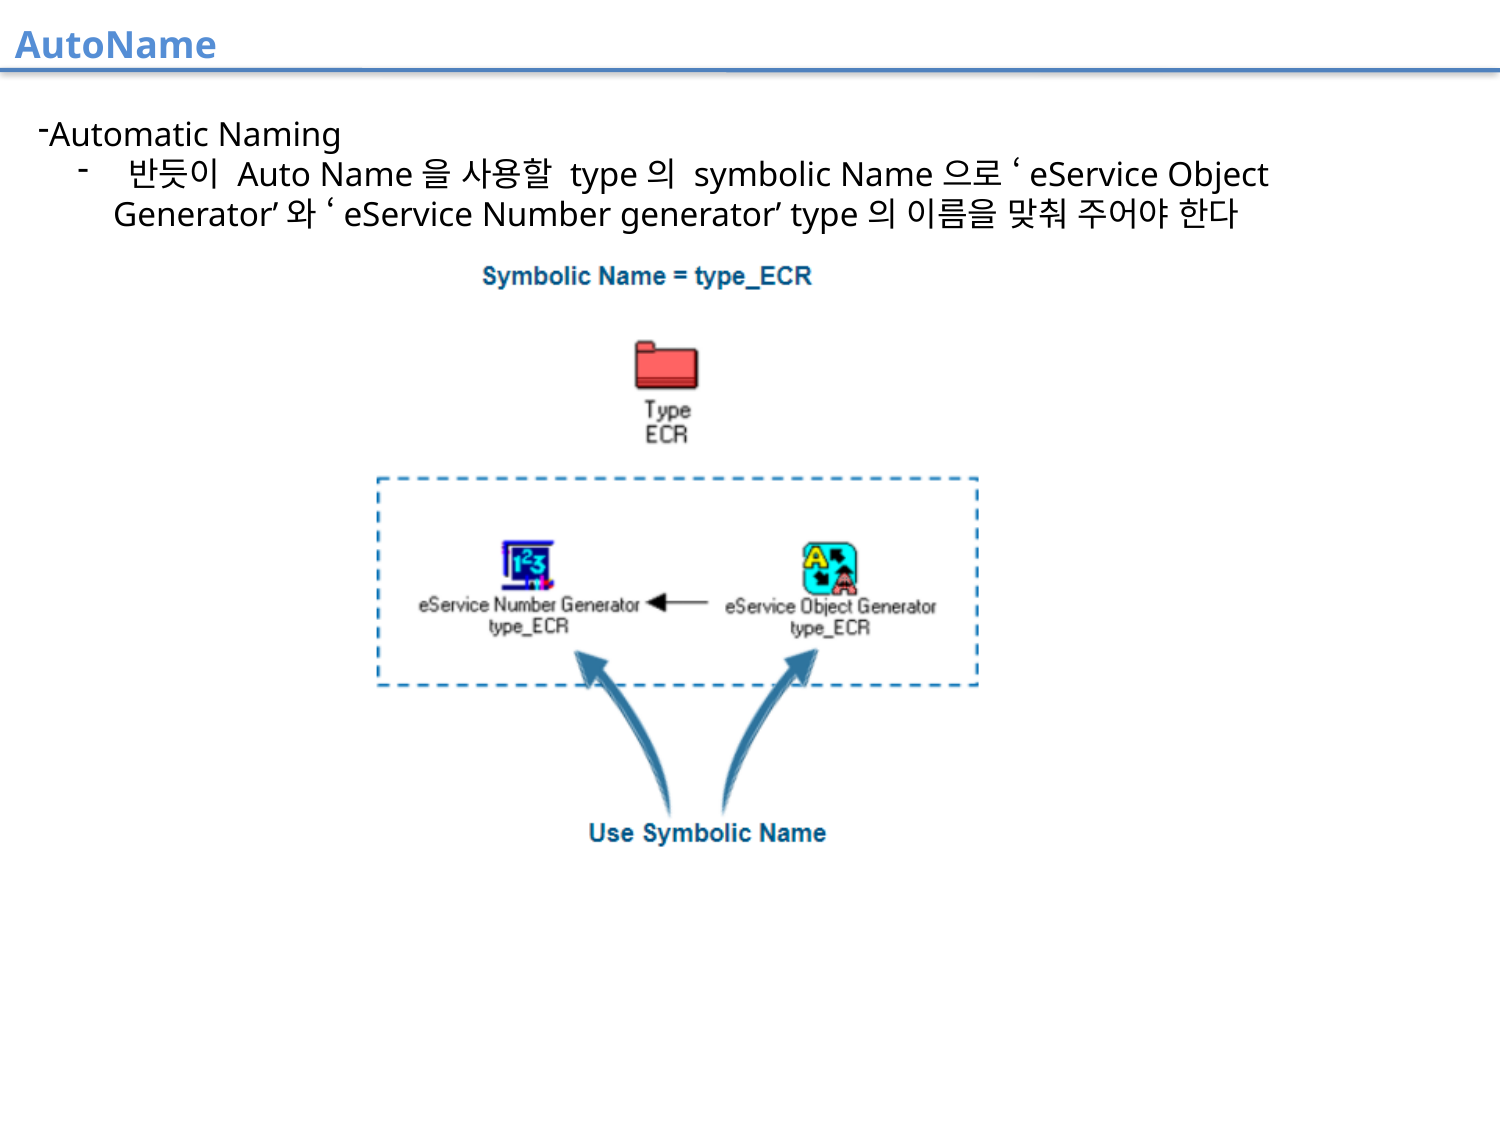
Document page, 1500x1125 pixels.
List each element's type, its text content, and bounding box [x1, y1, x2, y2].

picture [316, 245, 1069, 875]
text_box Automatic Naming 반듯이 Auto Name을 사용할 type의 symbolic Name으로 ‘eService Object Generator’와 ‘eService Number generator’ type의 이름을 맞춰 주어야 한다 [23, 105, 1477, 320]
text_box AutoName [0, 13, 1090, 69]
